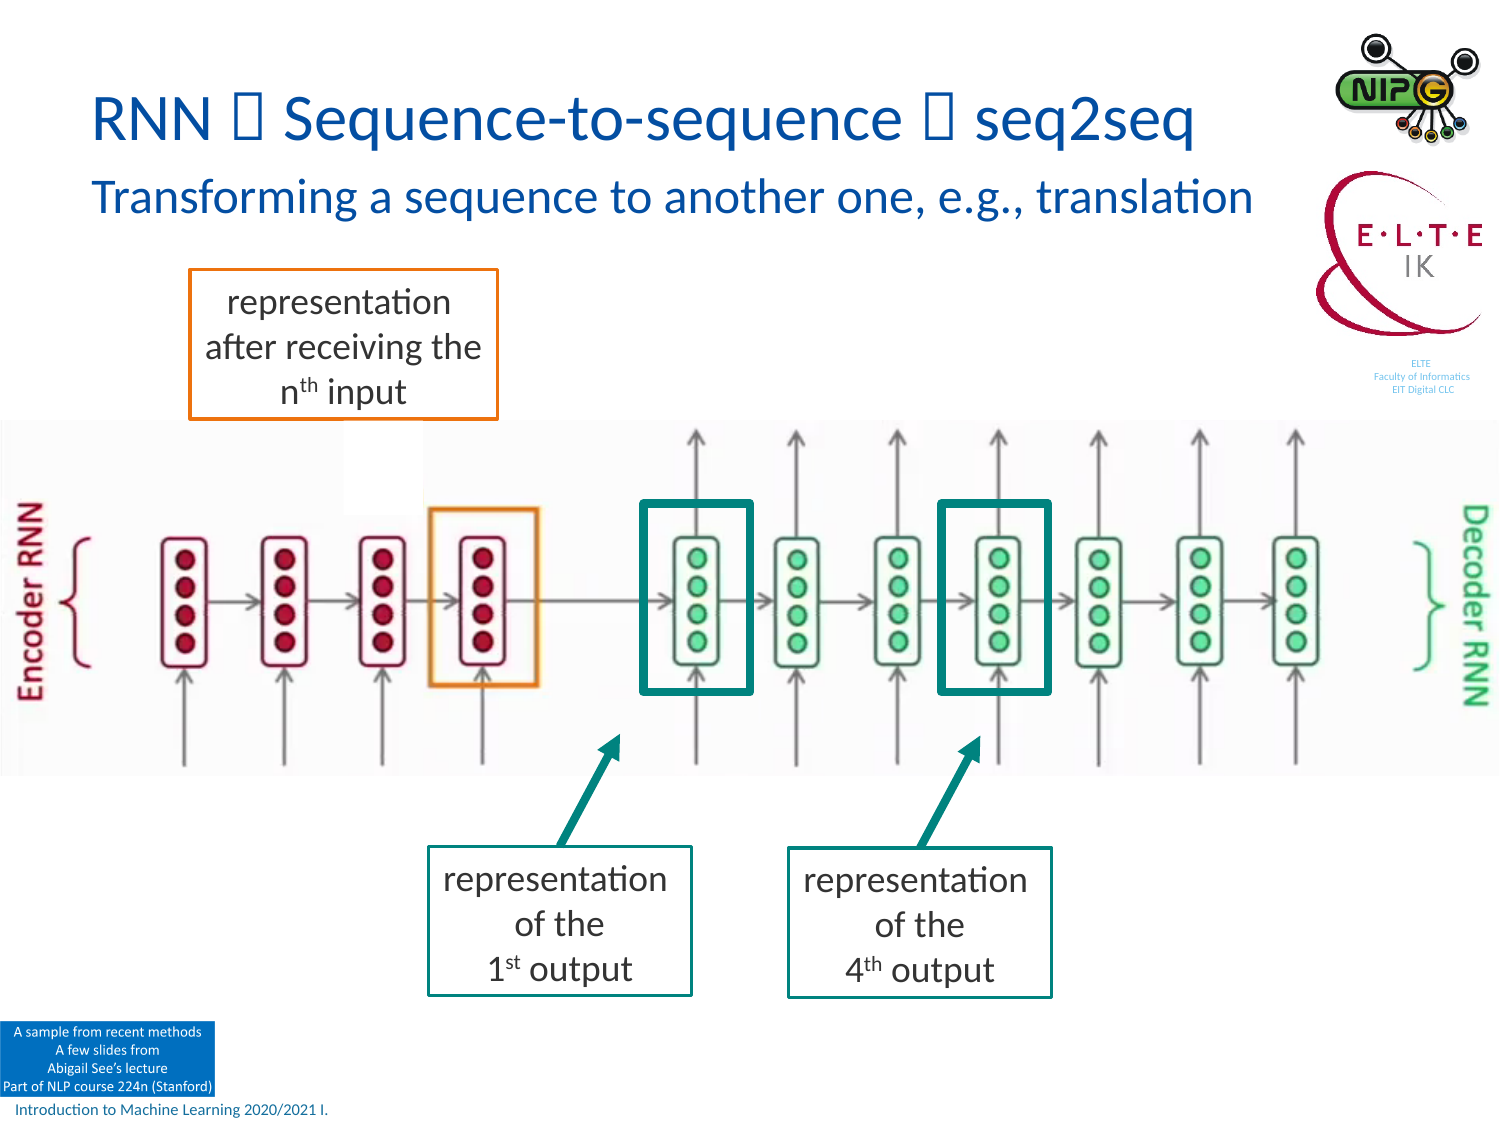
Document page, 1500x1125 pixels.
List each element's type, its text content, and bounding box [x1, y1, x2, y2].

text_box representation of the 1st output [428, 846, 692, 996]
picture [0, 1020, 216, 1097]
text_box representation after receiving the nth input [189, 269, 498, 419]
picture [1316, 1, 1495, 336]
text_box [919, 735, 981, 849]
list RNN  Sequence-to-sequence  seq2seq Transforming a sequence to another one, e.g., translation [76, 66, 1294, 161]
text_box representation of the 4th output [788, 848, 1052, 998]
picture [0, 420, 1500, 776]
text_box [559, 733, 621, 847]
